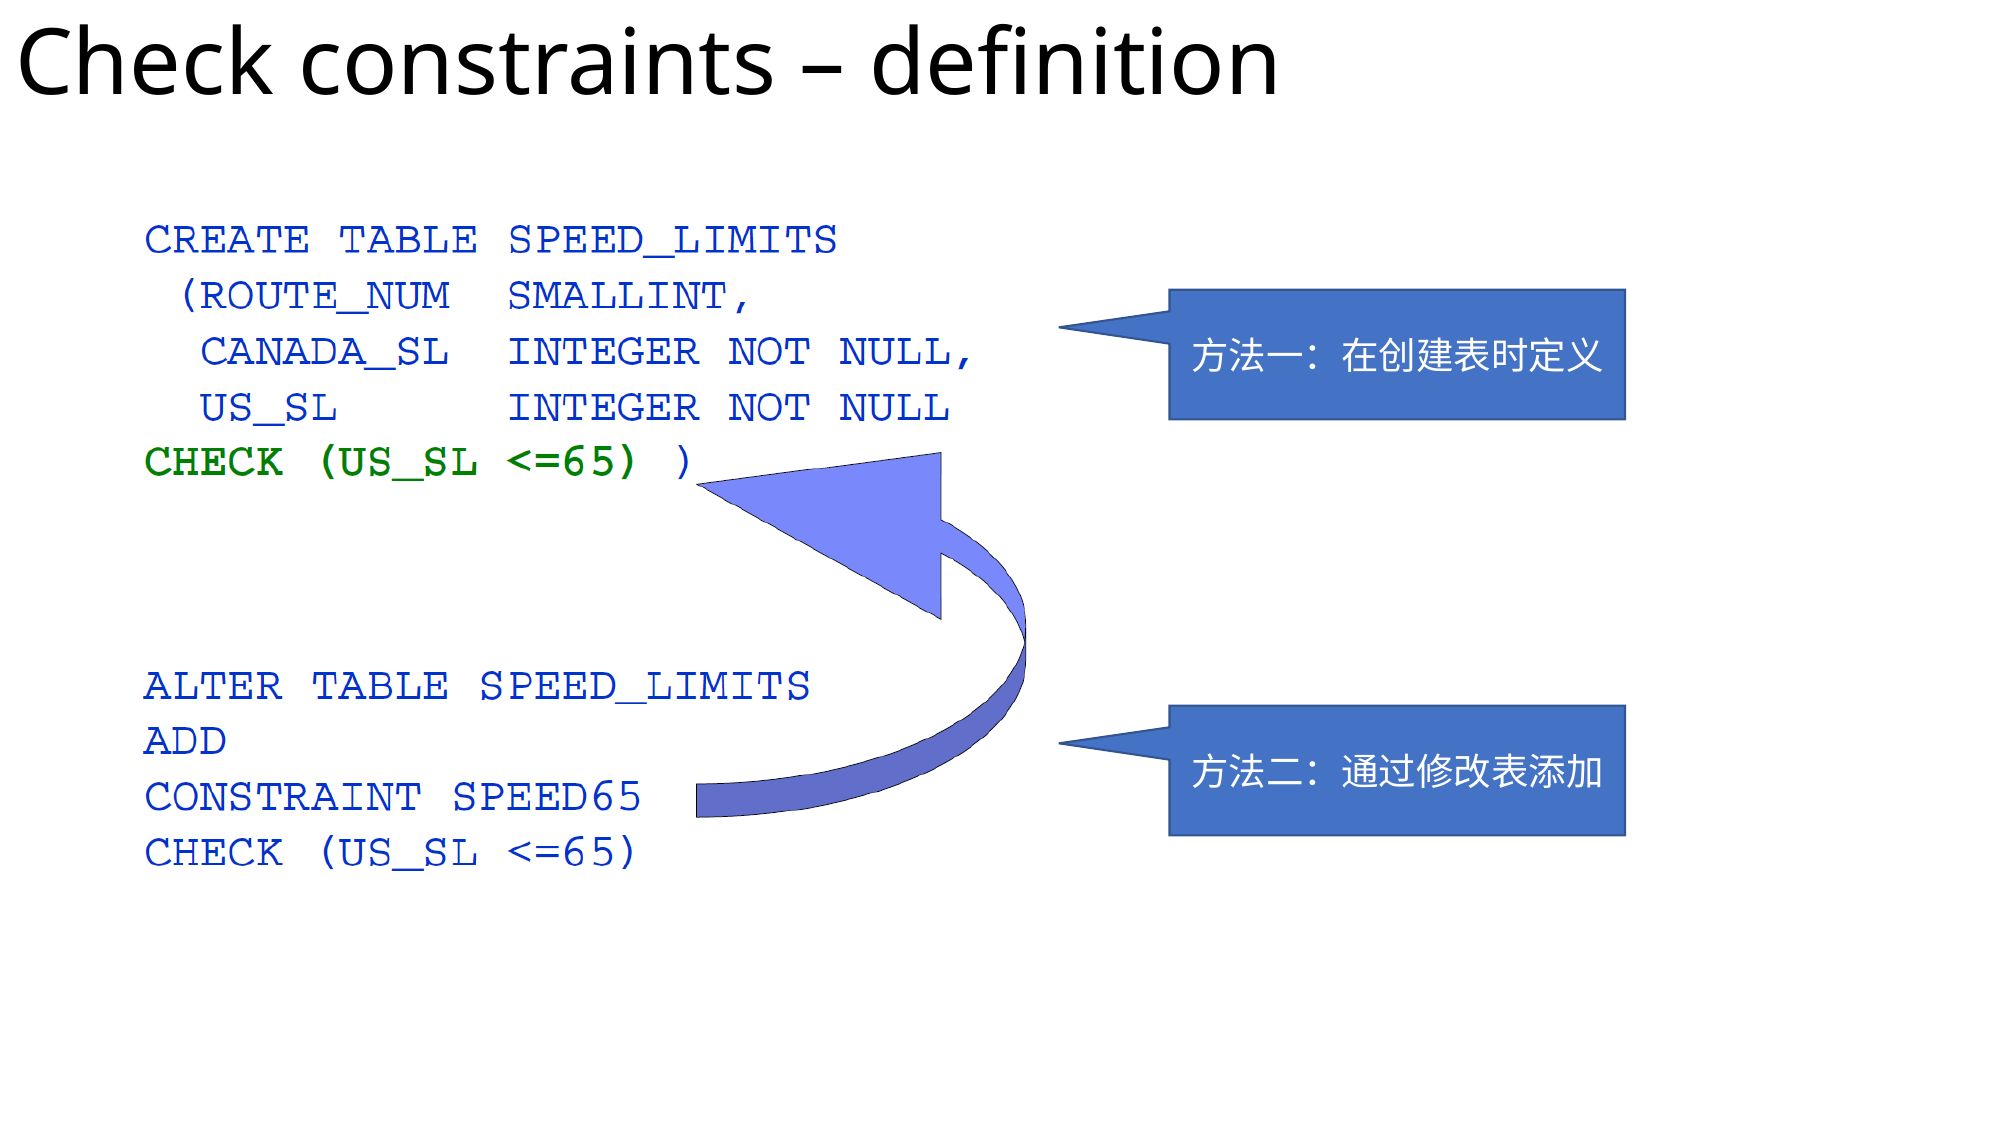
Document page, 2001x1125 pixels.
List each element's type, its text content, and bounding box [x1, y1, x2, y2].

text_box 方法一：在创建表时定义 [1058, 288, 1627, 421]
text_box 方法二：通过修改表添加 [1058, 704, 1627, 837]
picture [141, 216, 1042, 883]
title Check constraints – definition [0, 0, 1725, 130]
